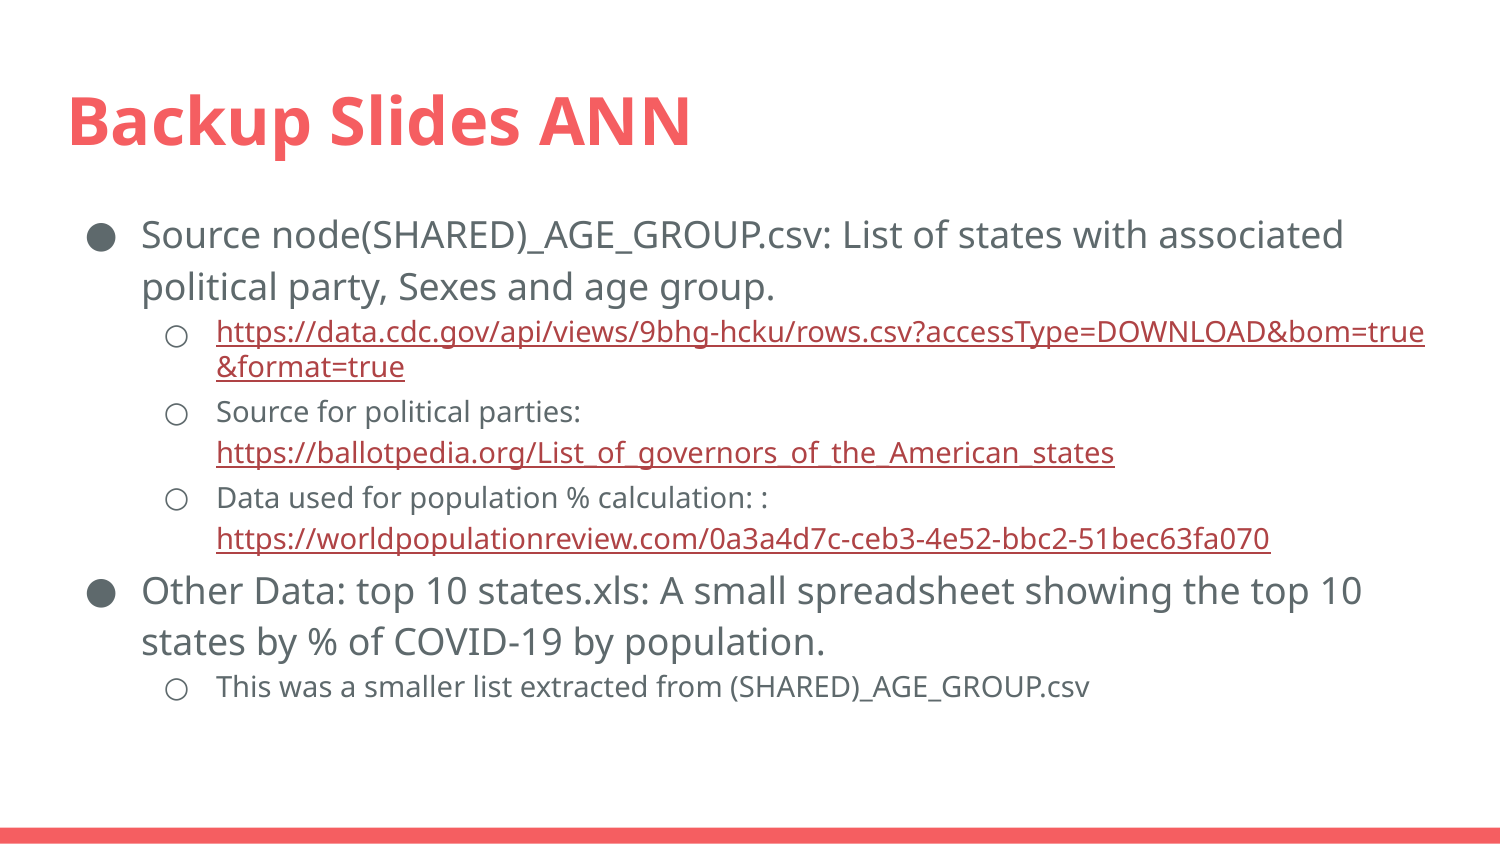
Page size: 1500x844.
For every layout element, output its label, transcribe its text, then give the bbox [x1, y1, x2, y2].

list Source node(SHARED)_AGE_GROUP.csv: List of states with associated political party, Sexes and age group. https://data.cdc.gov/api/views/9bhg-hcku/rows.csv?accessType=DOWNLOAD&bom=true&format=true Source for political parties: https://ballotpedia.org/List_of_governors_of_the_American_states Data used for population % calculation: :https://worldpopulationreview.com/0a3a4d7c-ceb3-4e52-bbc2-51bec63fa070 Other Data: top 10 states.xls: A small spreadsheet showing the top 10 states by % of COVID-19 by population. This was a smaller list extracted from (SHARED)_AGE_GROUP.csv [51, 189, 1449, 750]
title Backup Slides ANN [51, 64, 1449, 167]
